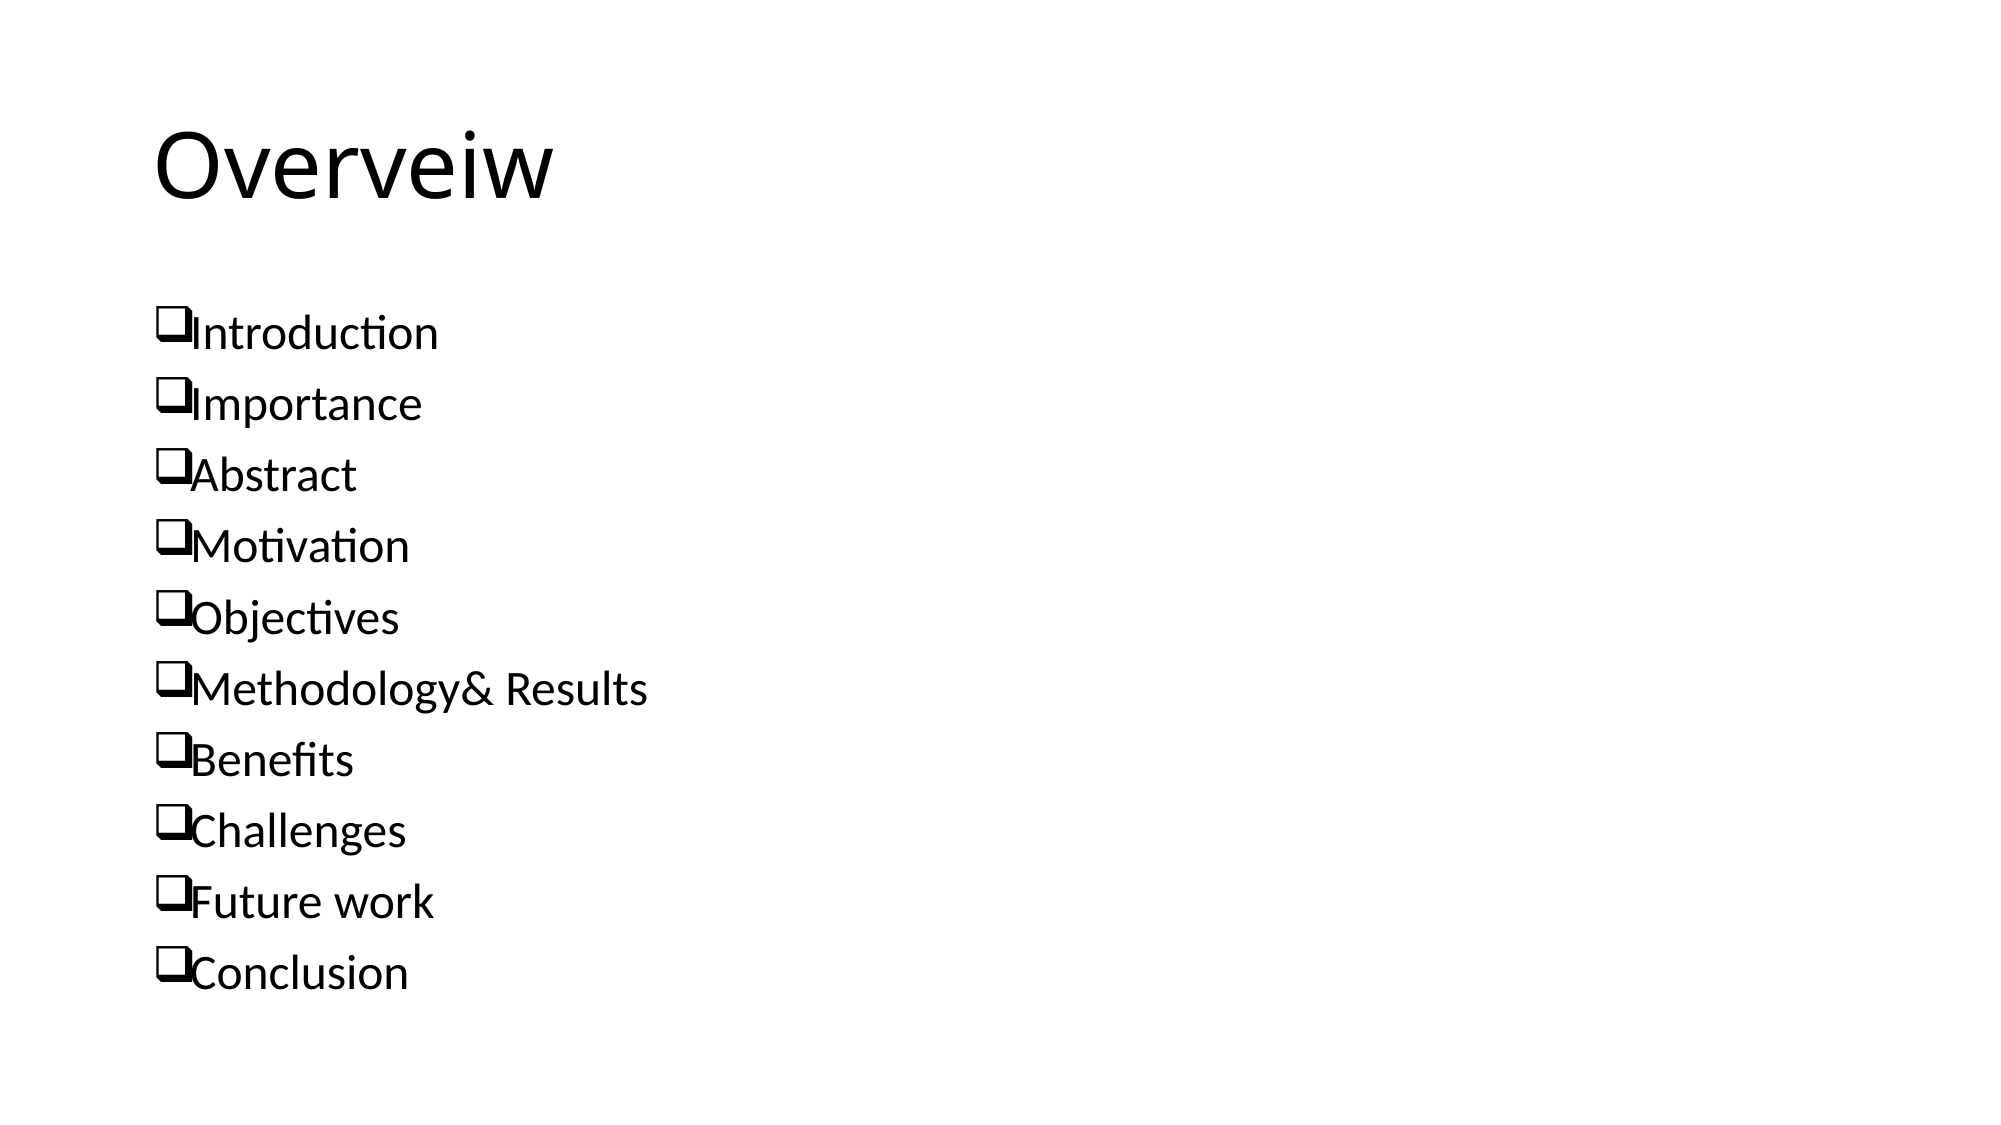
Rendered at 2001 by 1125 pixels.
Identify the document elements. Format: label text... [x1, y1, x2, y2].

title Overveiw [137, 59, 1863, 278]
list Introduction Importance Abstract Motivation Objectives Methodology& Results Benefits Challenges Future work Conclusion [137, 299, 1863, 1014]
